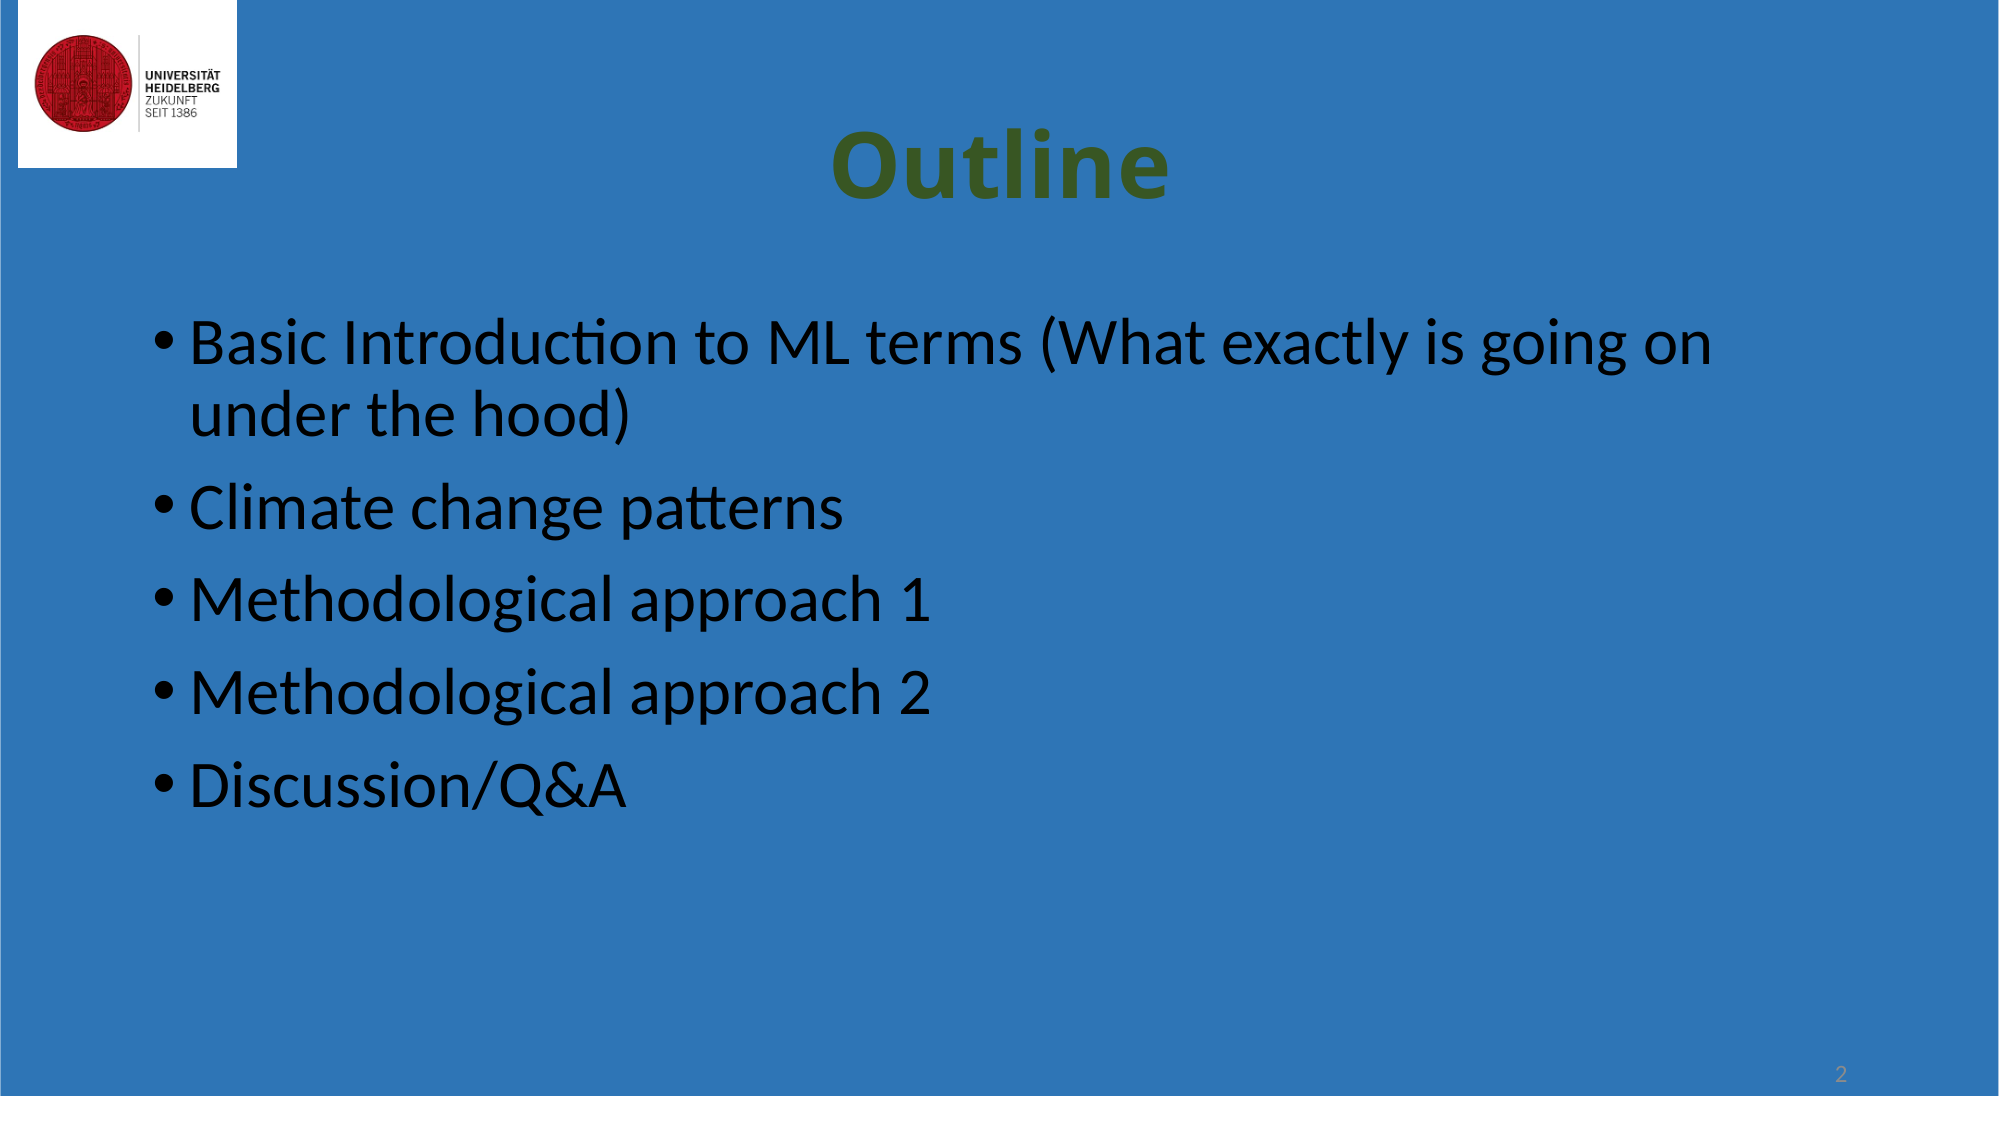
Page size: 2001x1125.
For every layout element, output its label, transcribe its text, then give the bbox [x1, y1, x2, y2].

list Basic Introduction to ML terms (What exactly is going on under the hood) Climate change patterns Methodological approach 1 Methodological approach 2 Discussion/Q&A [137, 299, 1863, 1014]
picture [0, 0, 2001, 1125]
slide_number 2 [1412, 1042, 1863, 1103]
title Outline [137, 59, 1863, 278]
